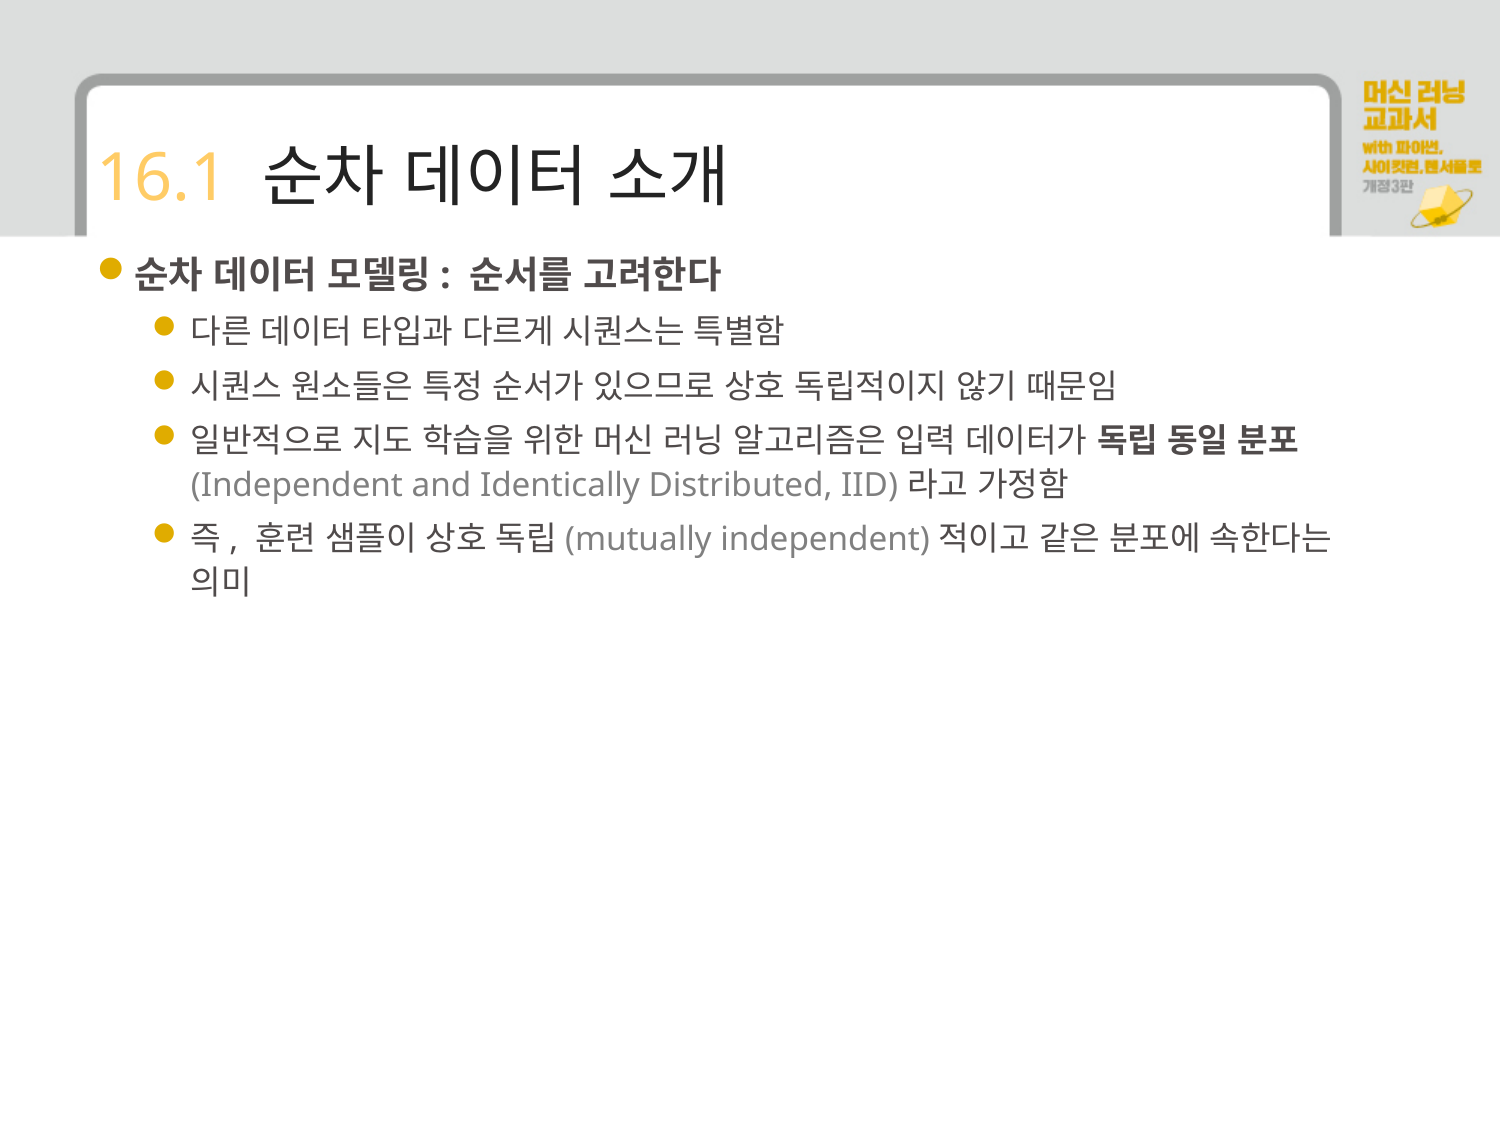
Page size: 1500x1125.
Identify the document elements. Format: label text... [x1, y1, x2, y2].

picture [0, 0, 1500, 1125]
list 순차 데이터 모델링: 순서를 고려한다 다른 데이터 타입과 다르게 시퀀스는 특별함 시퀀스 원소들은 특정 순서가 있으므로 상호 독립적이지 않기 때문임 일반적으로 지도 학습을 위한 머신 러닝 알고리즘은 입력 데이터가 독립 동일 분포(Independent and Identically Distributed, IID)라고 가정함 즉, 훈련 샘플이 상호 독립(mutually independent)적이고 같은 분포에 속한다는 의미 [81, 239, 1412, 1054]
title 16.1 순차 데이터 소개 [81, 90, 1412, 222]
